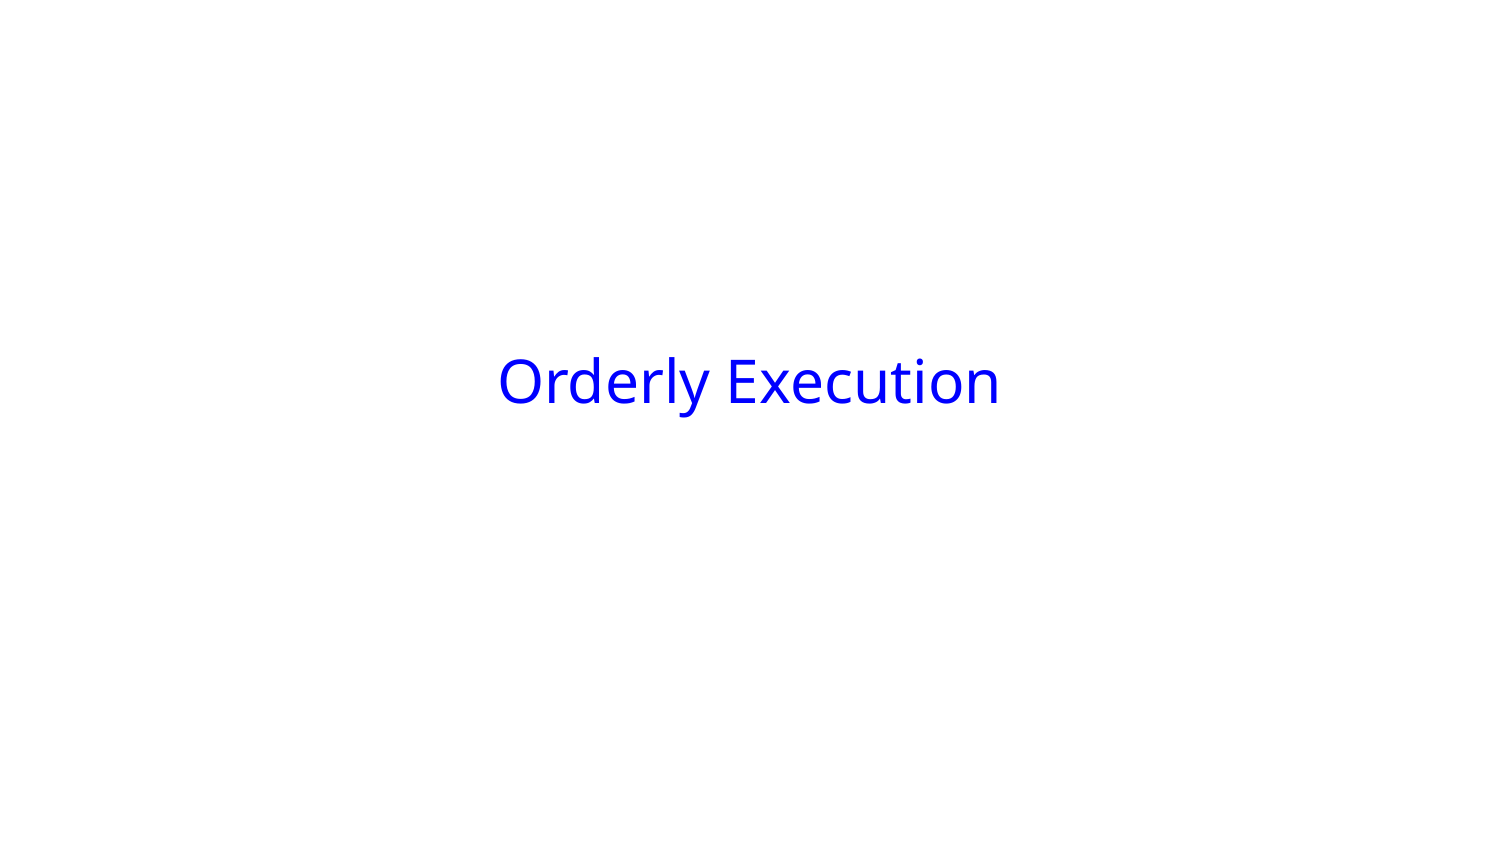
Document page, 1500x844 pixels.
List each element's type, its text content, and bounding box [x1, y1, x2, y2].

text_box Orderly Execution [41, 328, 1459, 396]
